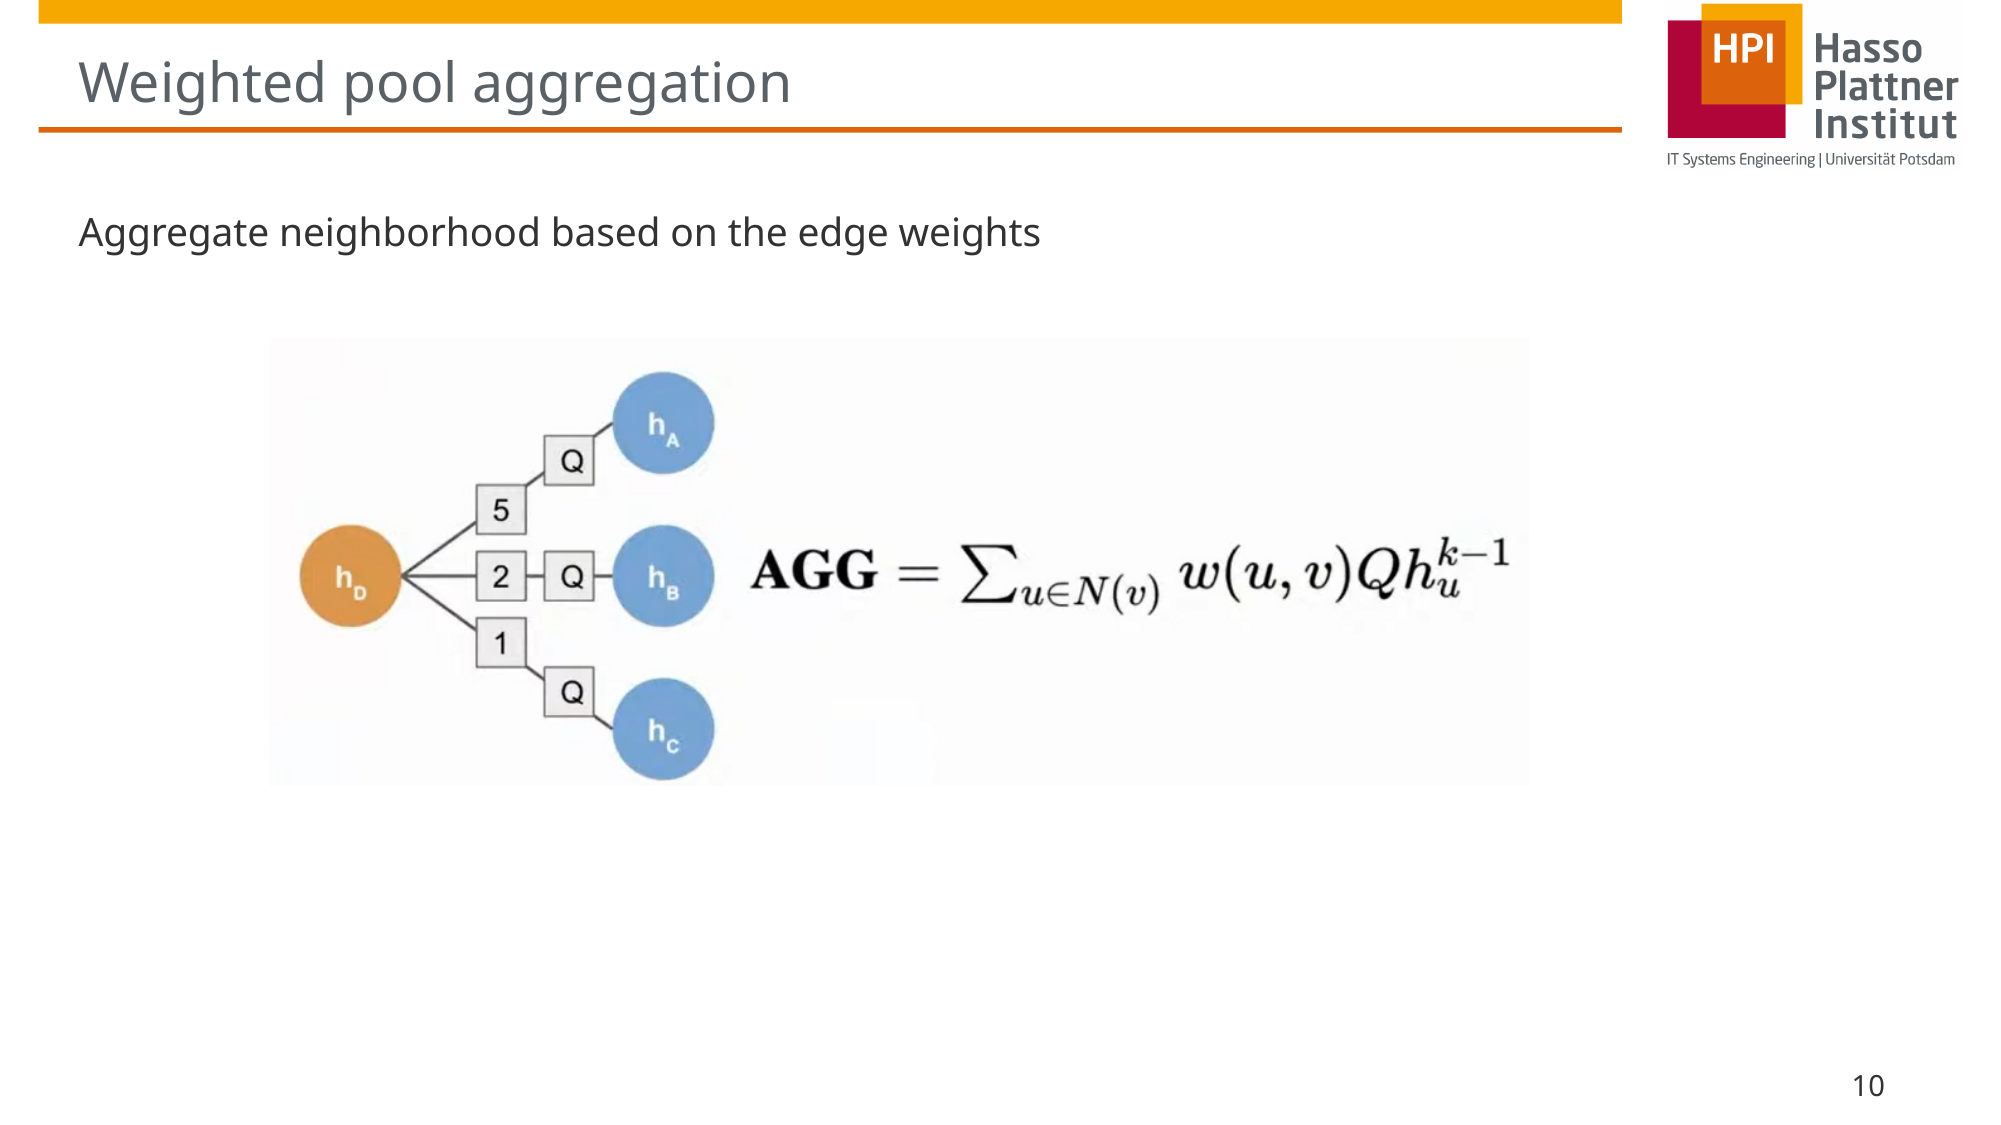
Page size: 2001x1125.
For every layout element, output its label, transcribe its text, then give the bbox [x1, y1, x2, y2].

title Weighted pool aggregation [78, 23, 1583, 115]
slide_number 10 [1834, 1064, 1961, 1107]
picture [1664, 0, 1965, 170]
picture [269, 338, 1548, 787]
list Aggregate neighborhood based on the edge weights [78, 199, 1961, 250]
